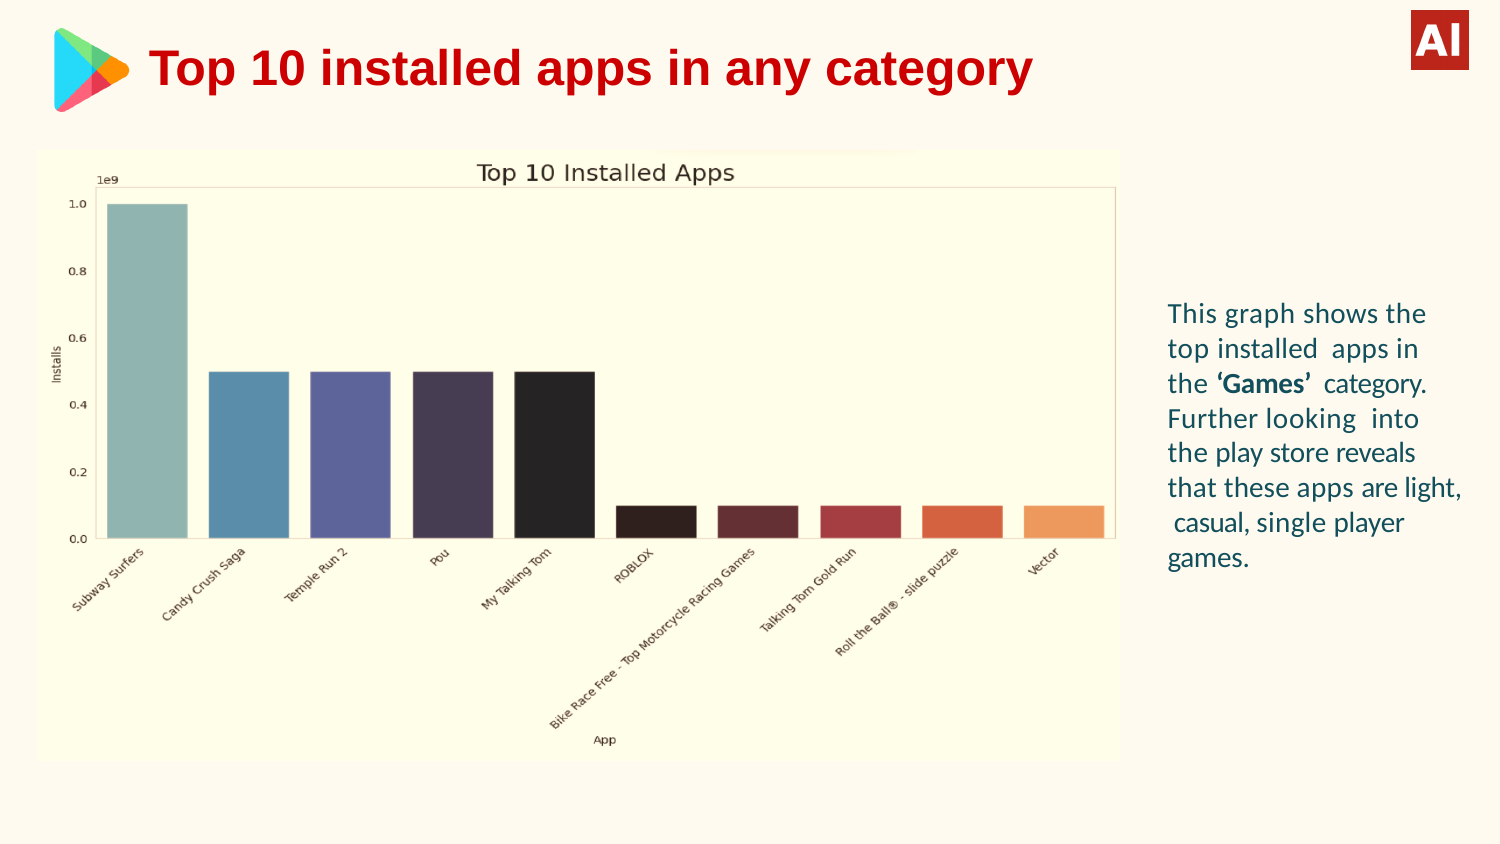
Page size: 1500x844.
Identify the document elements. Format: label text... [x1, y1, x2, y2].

text_box [49, 28, 134, 112]
text_box Top 10 installed apps in any category [133, 28, 1167, 139]
picture [1411, 10, 1469, 70]
picture [37, 150, 1120, 761]
text_box This graph shows the top installed apps in the ‘Games’ category. Further looking into the play store reveals that these apps are light, casual, single player games. [1150, 286, 1484, 581]
